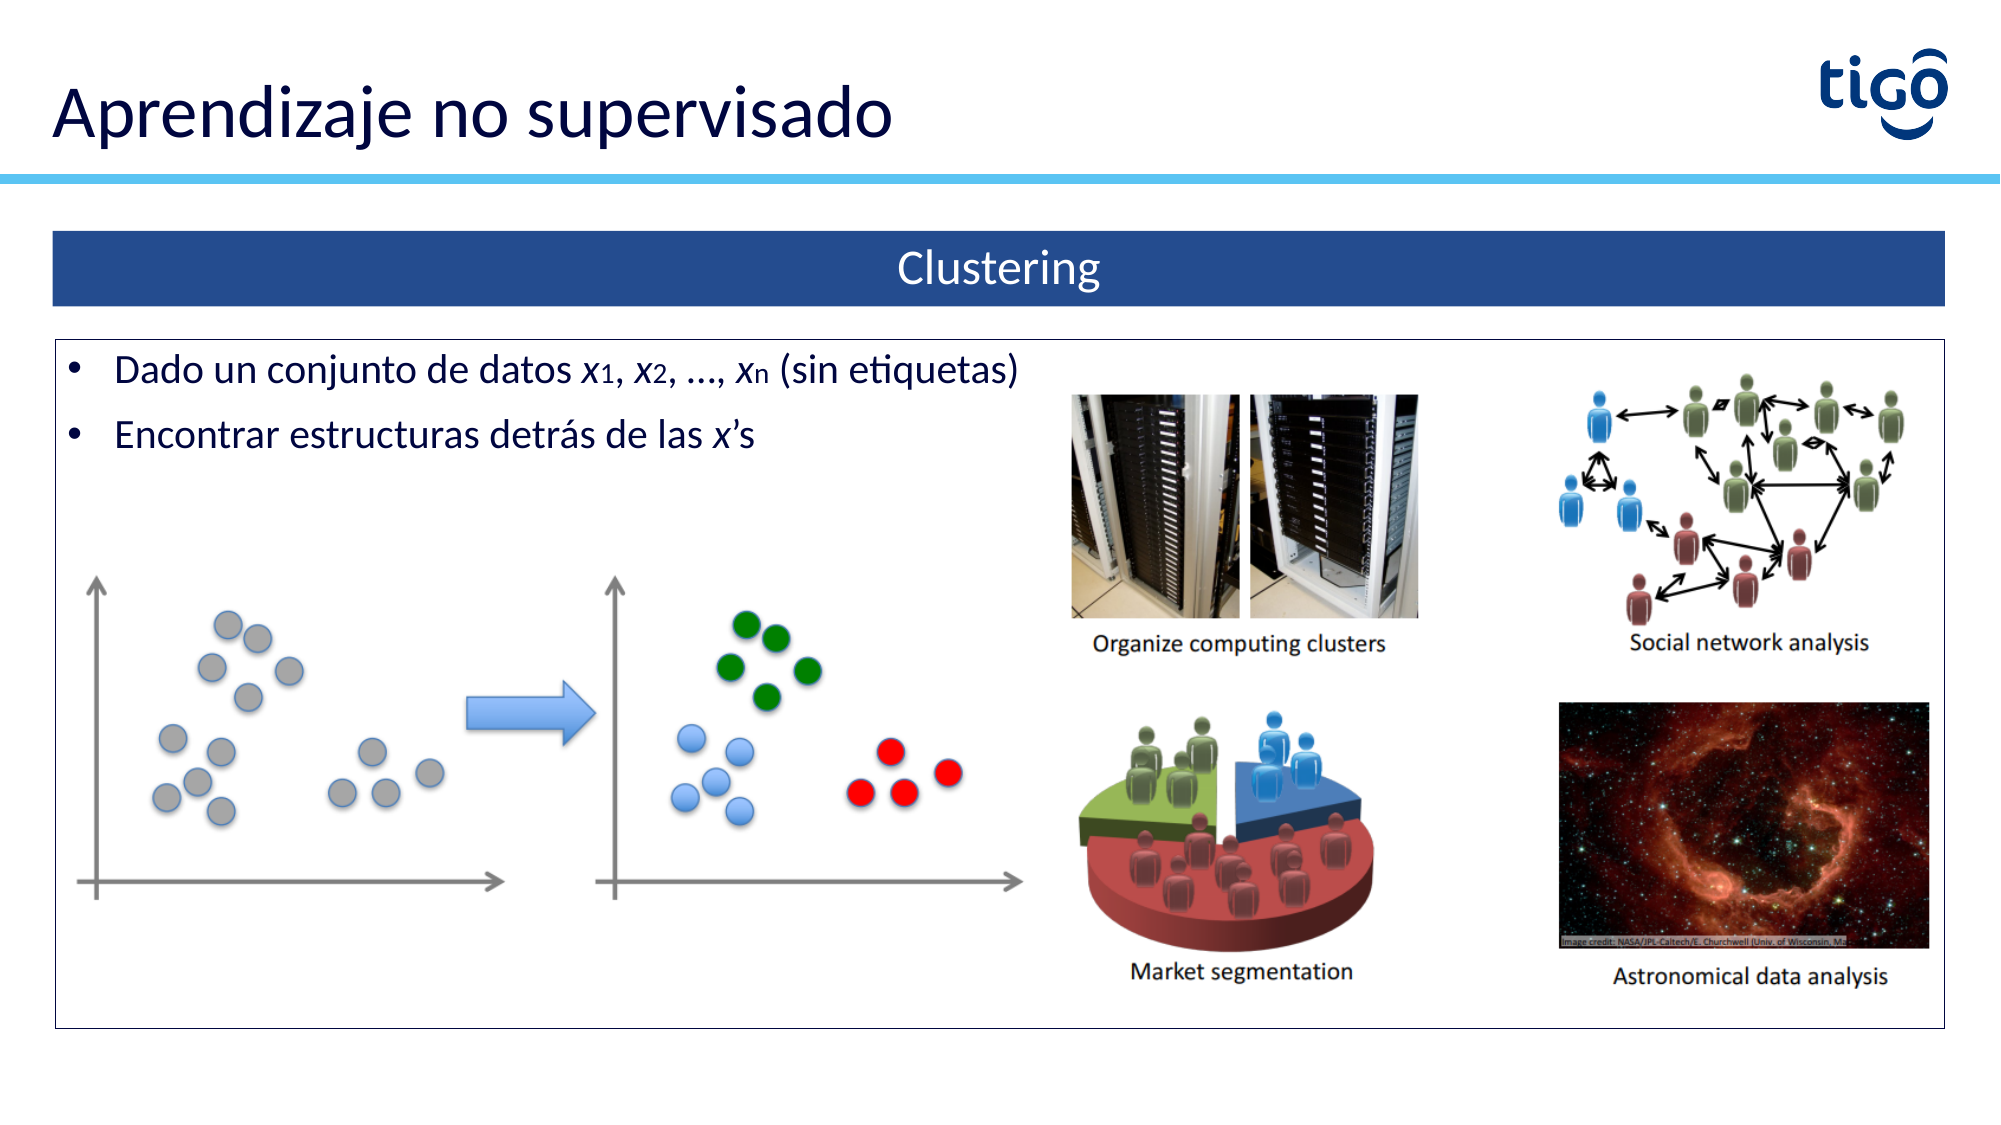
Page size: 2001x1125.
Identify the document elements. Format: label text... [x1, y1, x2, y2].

list Clustering [52, 230, 1945, 307]
list Dado un conjunto de datos x1, x2, …, xn (sin etiquetas) Encontrar estructuras detrás de las x’s [55, 339, 1945, 1029]
picture [64, 562, 1040, 916]
picture [1067, 371, 1940, 996]
picture [1805, 25, 1976, 163]
list Aprendizaje no supervisado [52, 65, 1759, 142]
